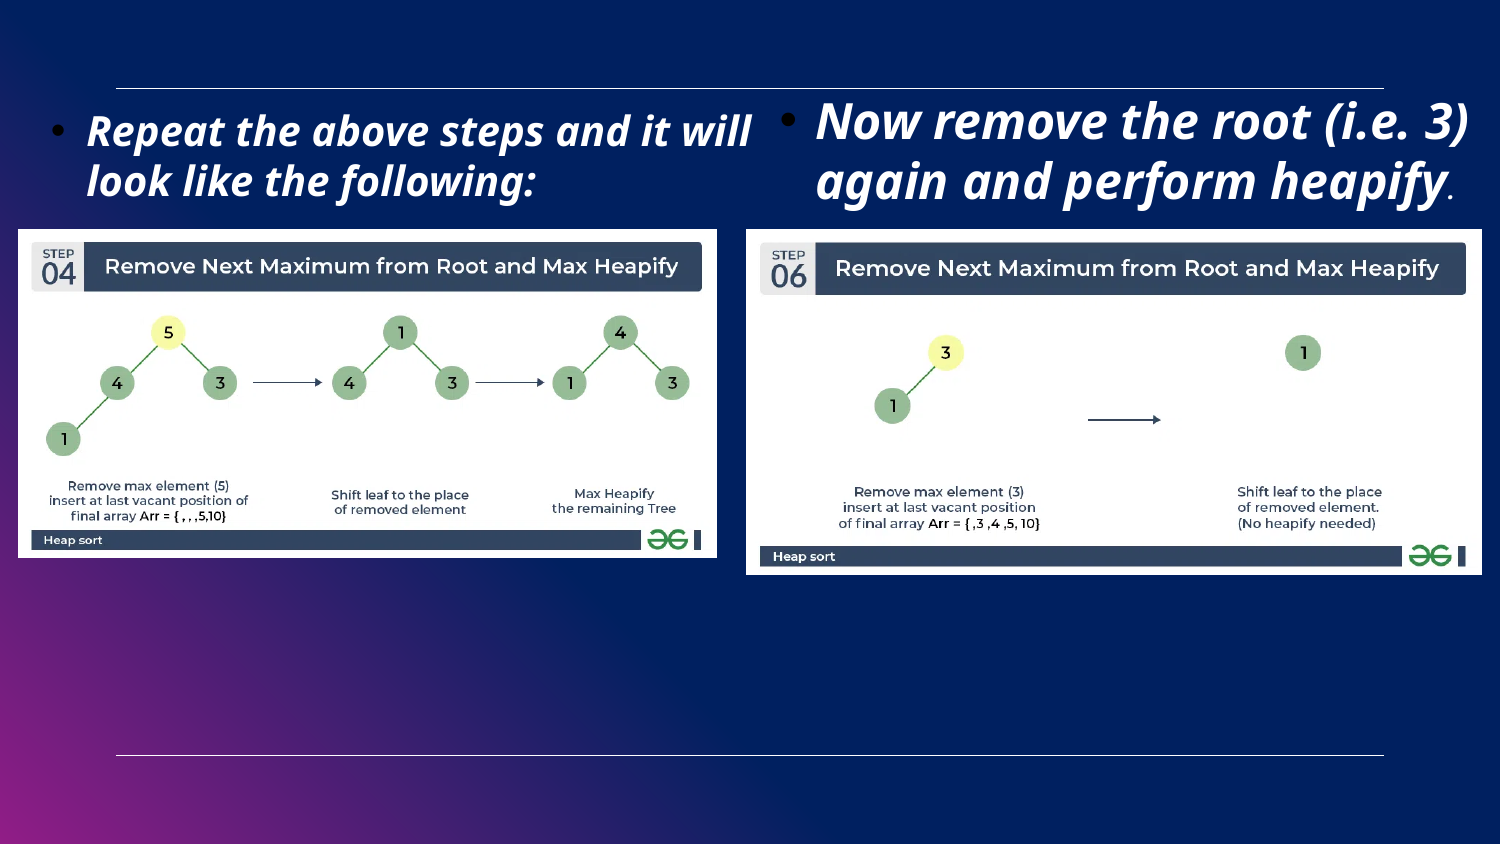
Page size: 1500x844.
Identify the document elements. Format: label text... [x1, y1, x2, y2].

text_box Now remove the root (i.e. 3) again and perform heapify. [764, 82, 1500, 217]
picture [746, 228, 1482, 575]
text_box Repeat the above steps and it will look like the following: [36, 97, 764, 213]
picture [18, 228, 717, 558]
